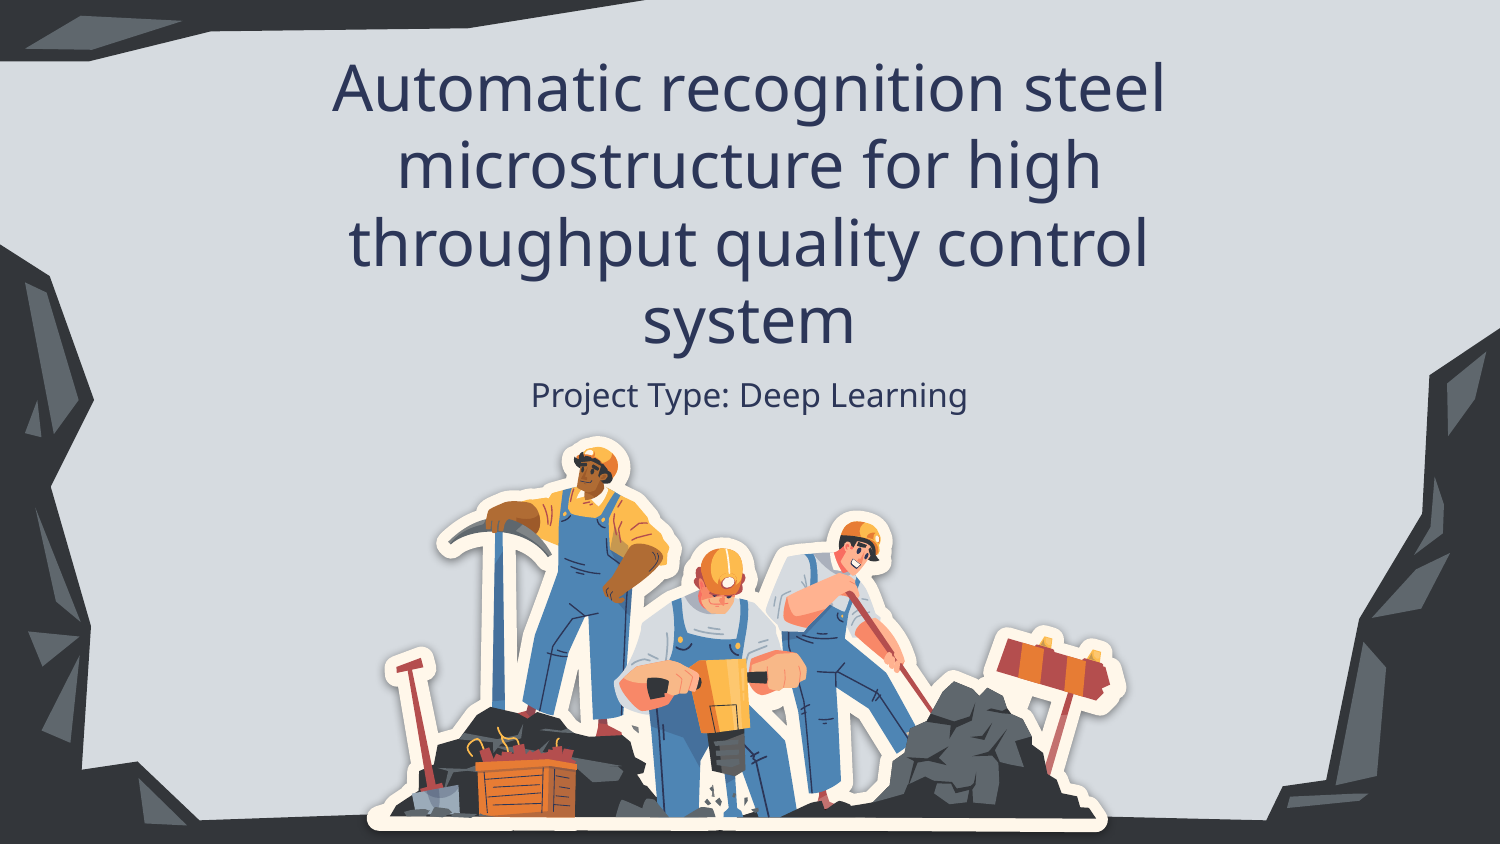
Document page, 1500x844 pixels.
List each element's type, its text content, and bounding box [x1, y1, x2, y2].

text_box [378, 446, 1115, 820]
title Automatic recognition steel microstructure for high throughput quality control system [240, 88, 1260, 353]
subtitle Project Type: Deep Learning [240, 353, 1260, 432]
